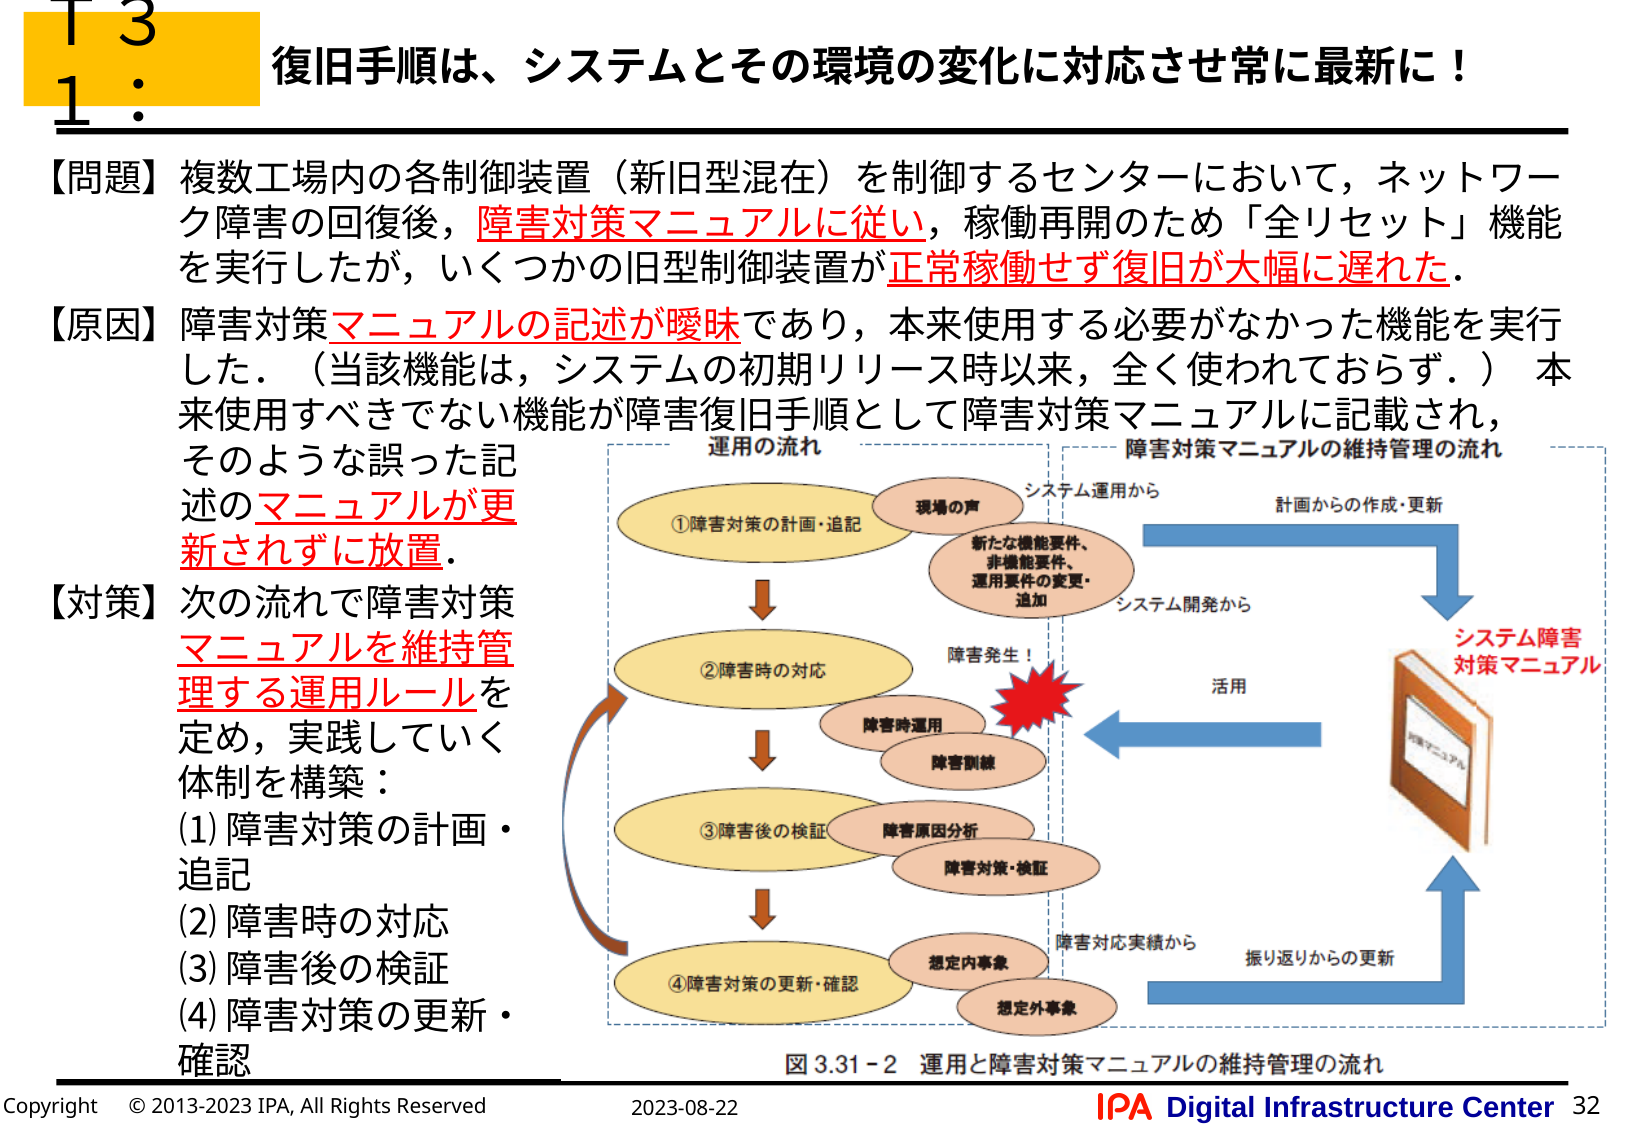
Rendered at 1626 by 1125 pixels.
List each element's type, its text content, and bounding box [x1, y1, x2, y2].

picture [560, 430, 1623, 1081]
list 復旧手順は、システムとその環境の変化に対応させ常に最新に！ [265, 0, 1506, 147]
picture [1098, 1093, 1152, 1120]
text_box 【原因】障害対策マニュアルの記述が曖昧であり，本来使用する必要がなかった機能を実行した．（当該機能は，システムの初期リリース時以来，全く使われておらず．） 本来使用すべきでない機能が障害復旧手順として障害対策マニュアルに記載され， [23, 295, 1589, 442]
text_box 【対策】次の流れで障害対策マニュアルを維持管理する運用ルールを定め，実践していく体制を構築： ⑴ 障害対策の計画・追記 ⑵ 障害時の対応 ⑶ 障害後の検証 ⑷ 障害対策の更新・確認 [23, 572, 556, 1088]
text_box そのような誤った記述のマニュアルが更新されずに放置． [174, 431, 558, 578]
text_box 【問題】複数工場内の各制御装置（新旧型混在）を制御するセンターにおいて，ネットワーク障害の回復後，障害対策マニュアルに従い，稼働再開のため「全リセット」機能を実行したが，いくつかの旧型制御装置が正常稼働せず復旧が大幅に遅れた． [23, 147, 1589, 295]
title Ｔ３１： [23, 11, 260, 107]
